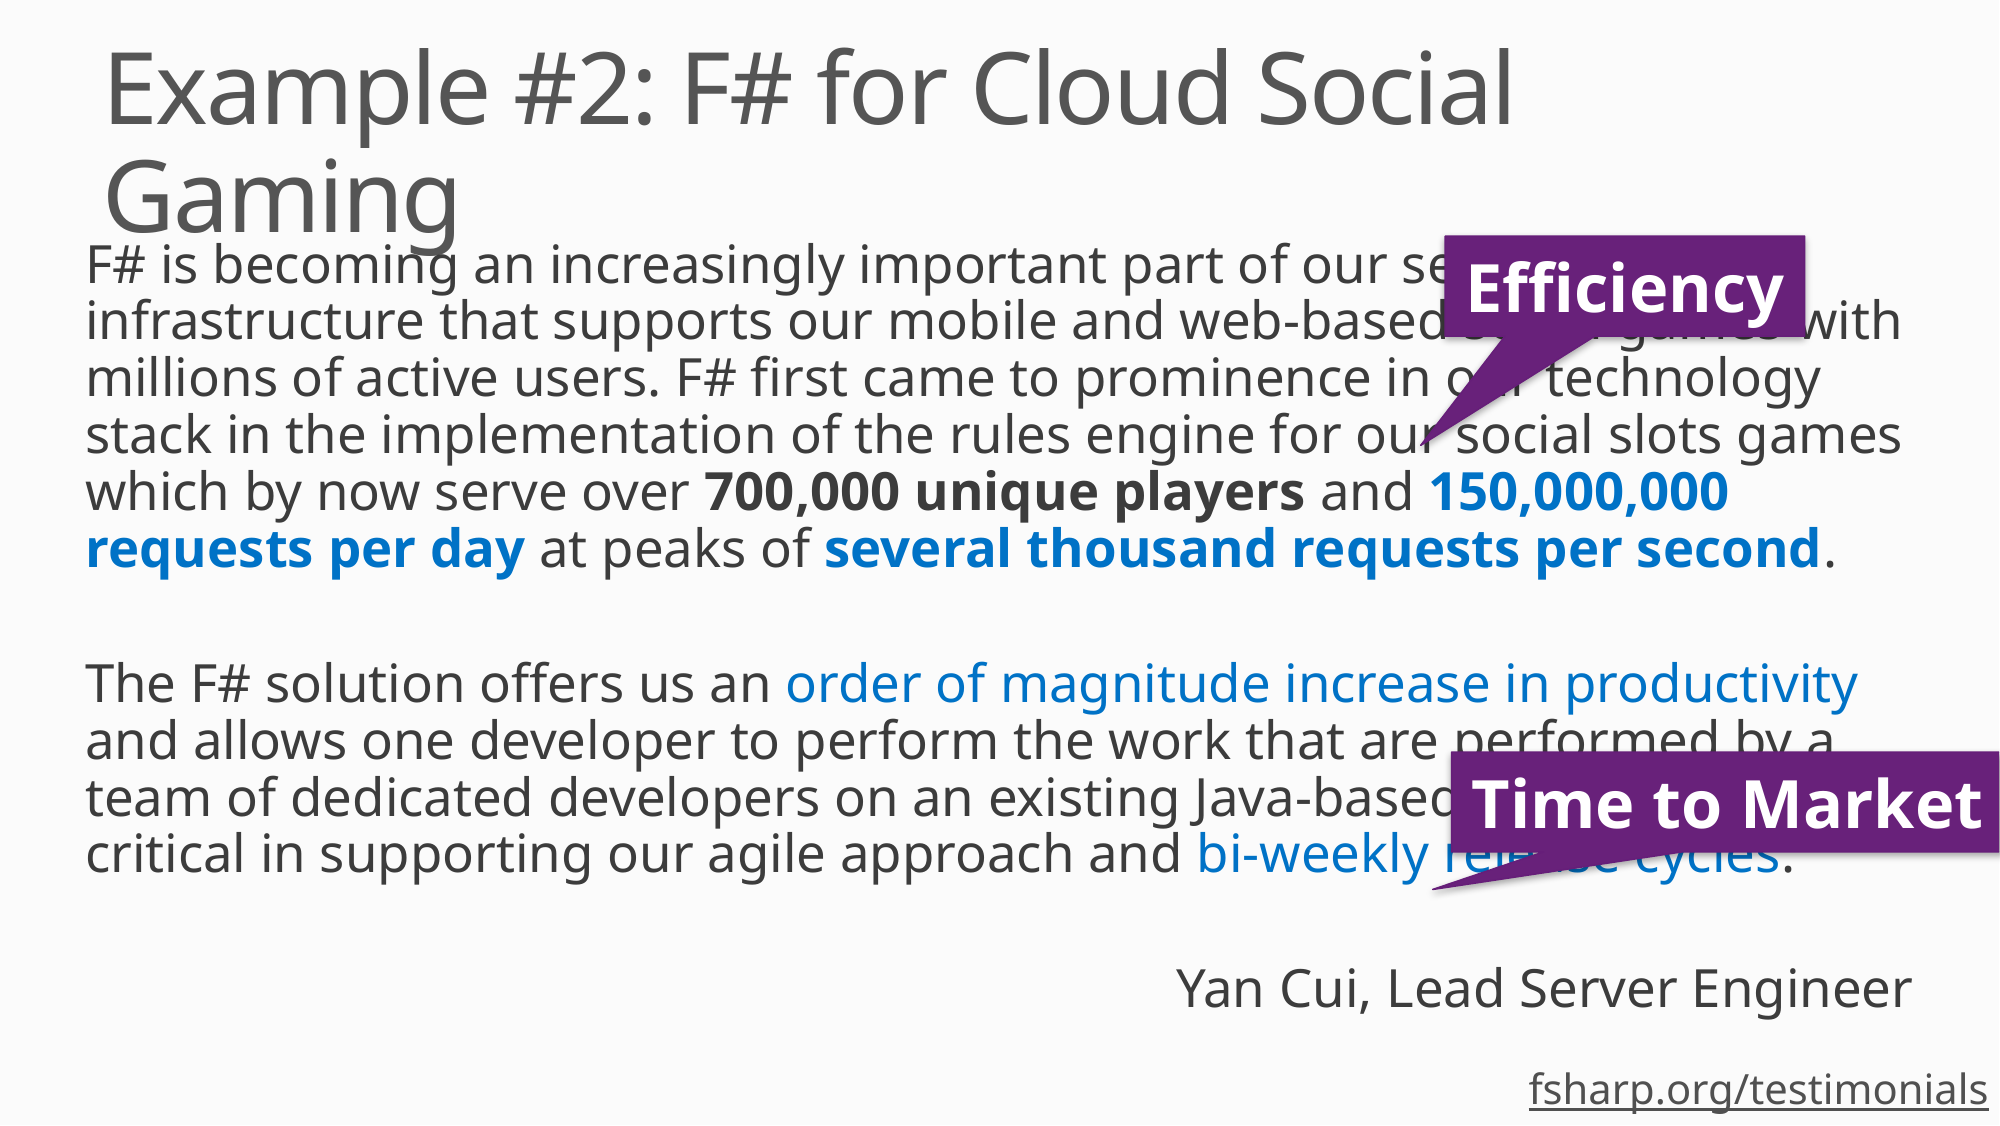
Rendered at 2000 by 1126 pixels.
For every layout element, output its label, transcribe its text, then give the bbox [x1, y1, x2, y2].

title Example #2: F# for Cloud Social Gaming [102, 37, 1897, 147]
list F# is becoming an increasingly important part of our server side infrastructure that supports our mobile and web-based social games with millions of active users. F# first came to prominence in our technology stack in the implementation of the rules engine for our social slots games which by now serve over 700,000 unique players and 150,000,000 requests per day at peaks of several thousand requests per second. The F# solution offers us an order of magnitude increase in productivity and allows one developer to perform the work that are performed by a team of dedicated developers on an existing Java-based solution, and is critical in supporting our agile approach and bi-weekly release cycles. Yan Cui, Lead Server Engineer [85, 237, 1914, 1098]
text_box Efficiency [1420, 235, 1806, 446]
text_box Time to Market [1431, 751, 2000, 891]
text_box fsharp.org/testimonials [1434, 1054, 2000, 1126]
